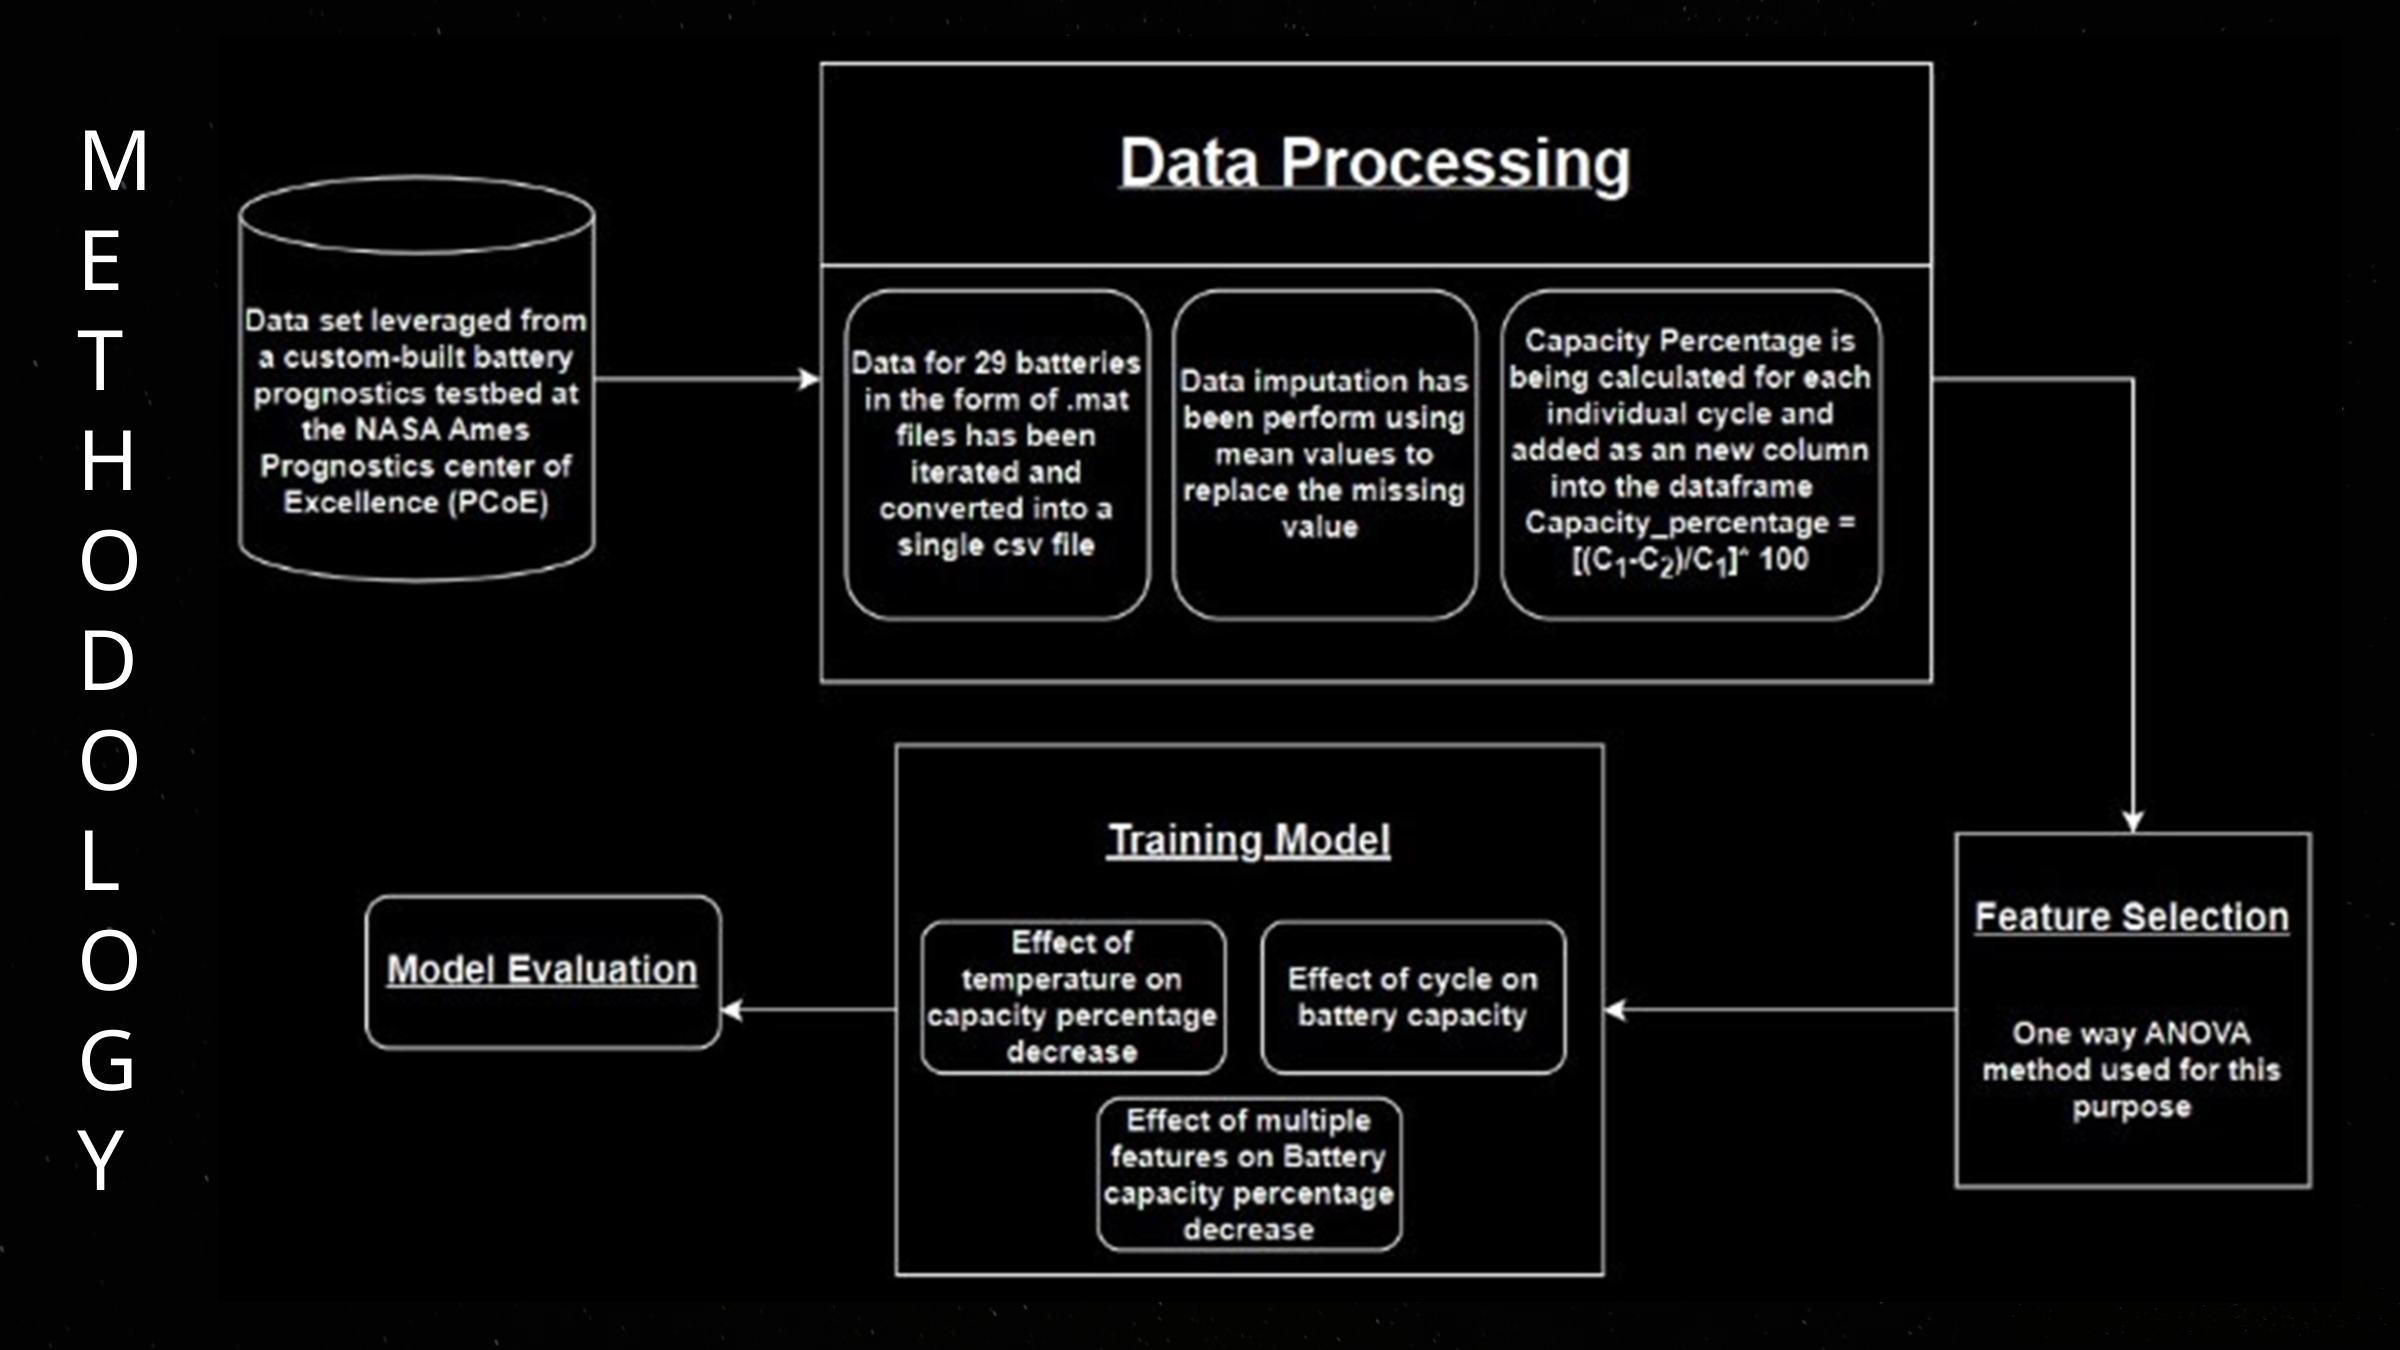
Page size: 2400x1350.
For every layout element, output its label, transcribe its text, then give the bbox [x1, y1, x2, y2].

text_box M E T H O D O L O G Y [63, 99, 213, 1215]
picture [0, 0, 2400, 1350]
